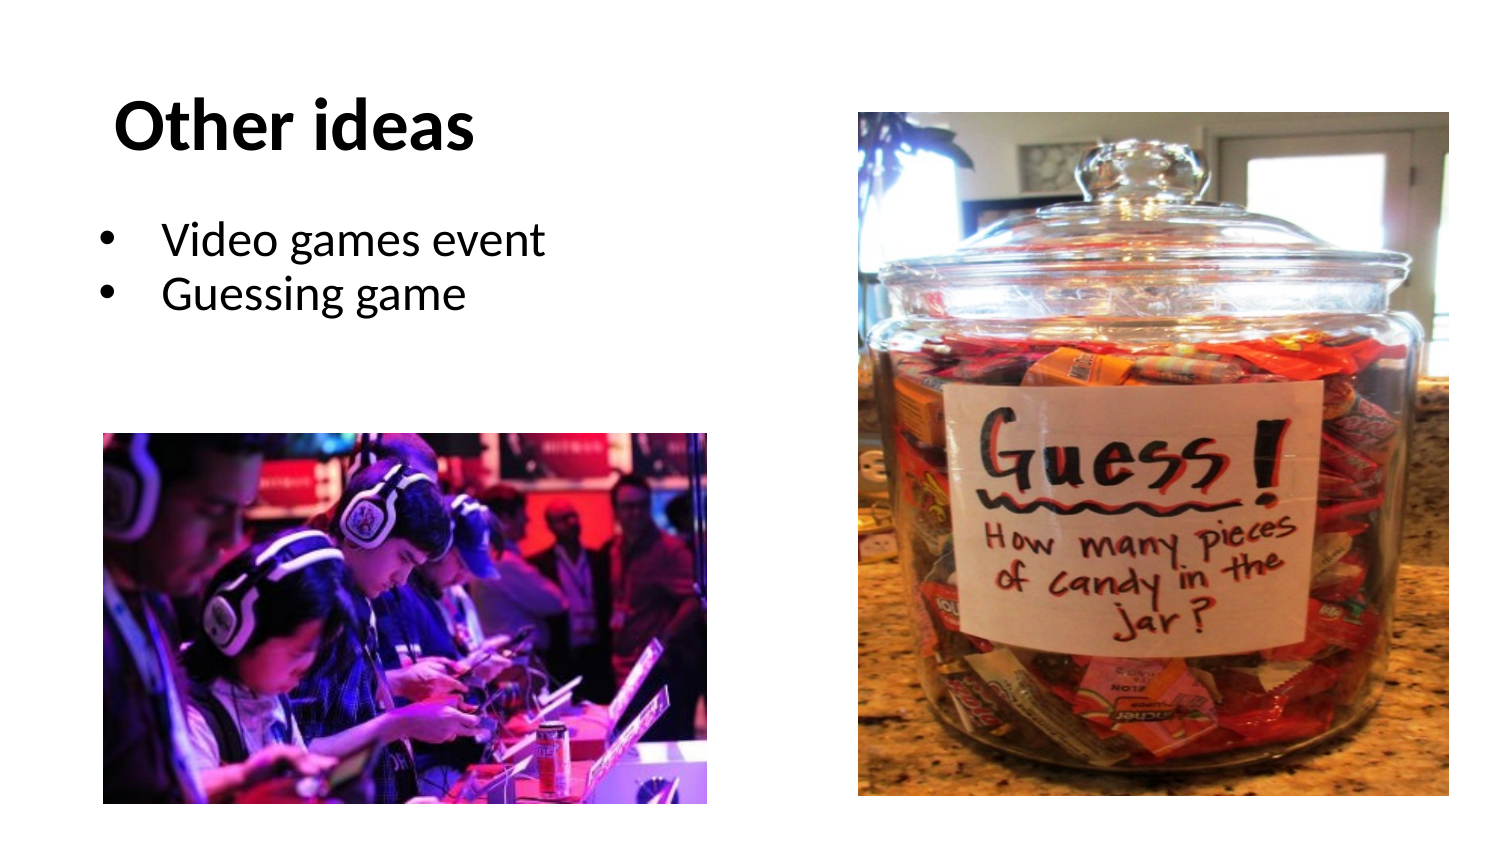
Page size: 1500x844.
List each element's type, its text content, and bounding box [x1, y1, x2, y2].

list Video games event Guessing game [75, 207, 588, 383]
picture [857, 112, 1449, 796]
picture [102, 432, 707, 805]
title Other ideas [103, 44, 1397, 208]
